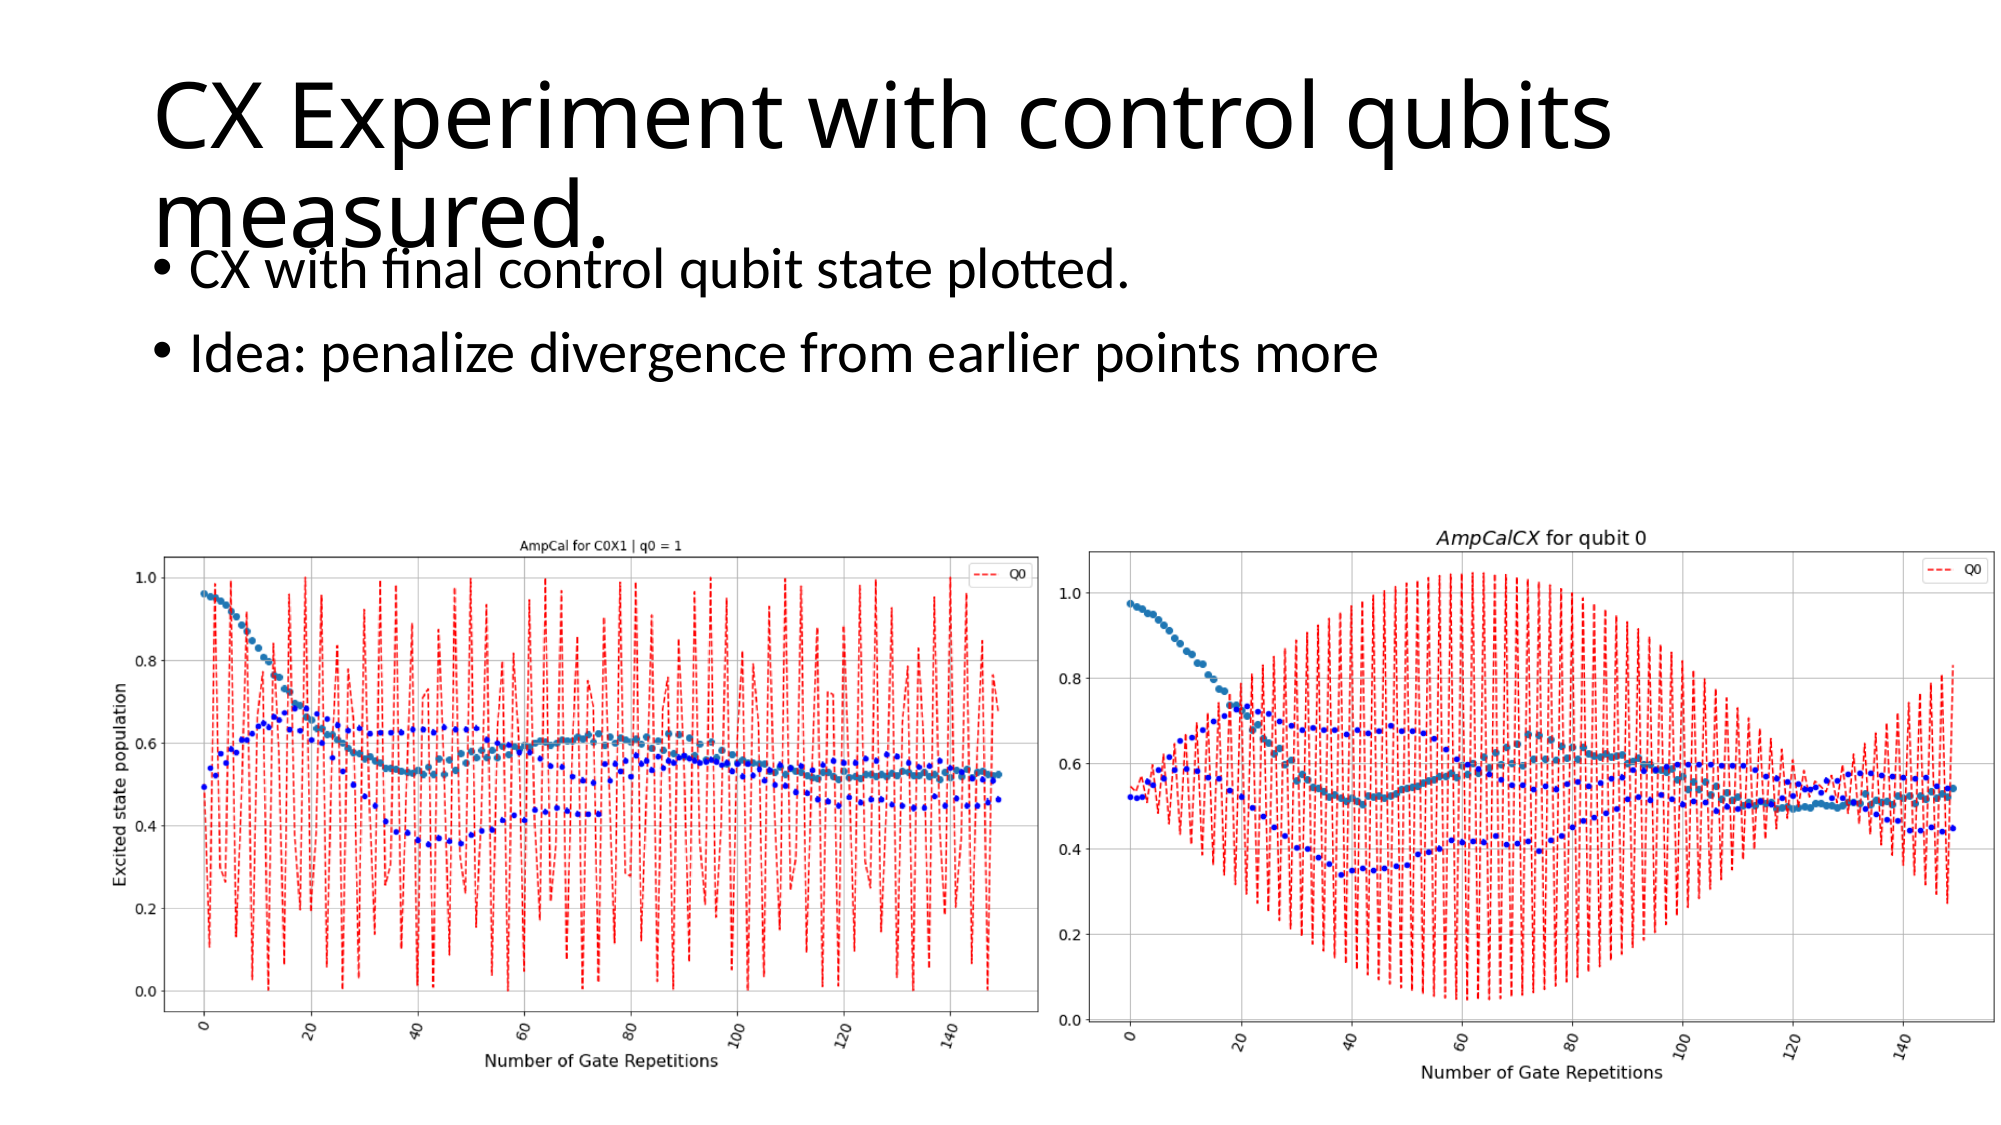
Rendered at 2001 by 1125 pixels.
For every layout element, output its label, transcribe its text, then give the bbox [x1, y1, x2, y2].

list CX with final control qubit state plotted. Idea: penalize divergence from earlier points more [137, 230, 1863, 535]
picture [109, 520, 2000, 1097]
title CX Experiment with control qubits measured. [137, 59, 1863, 230]
